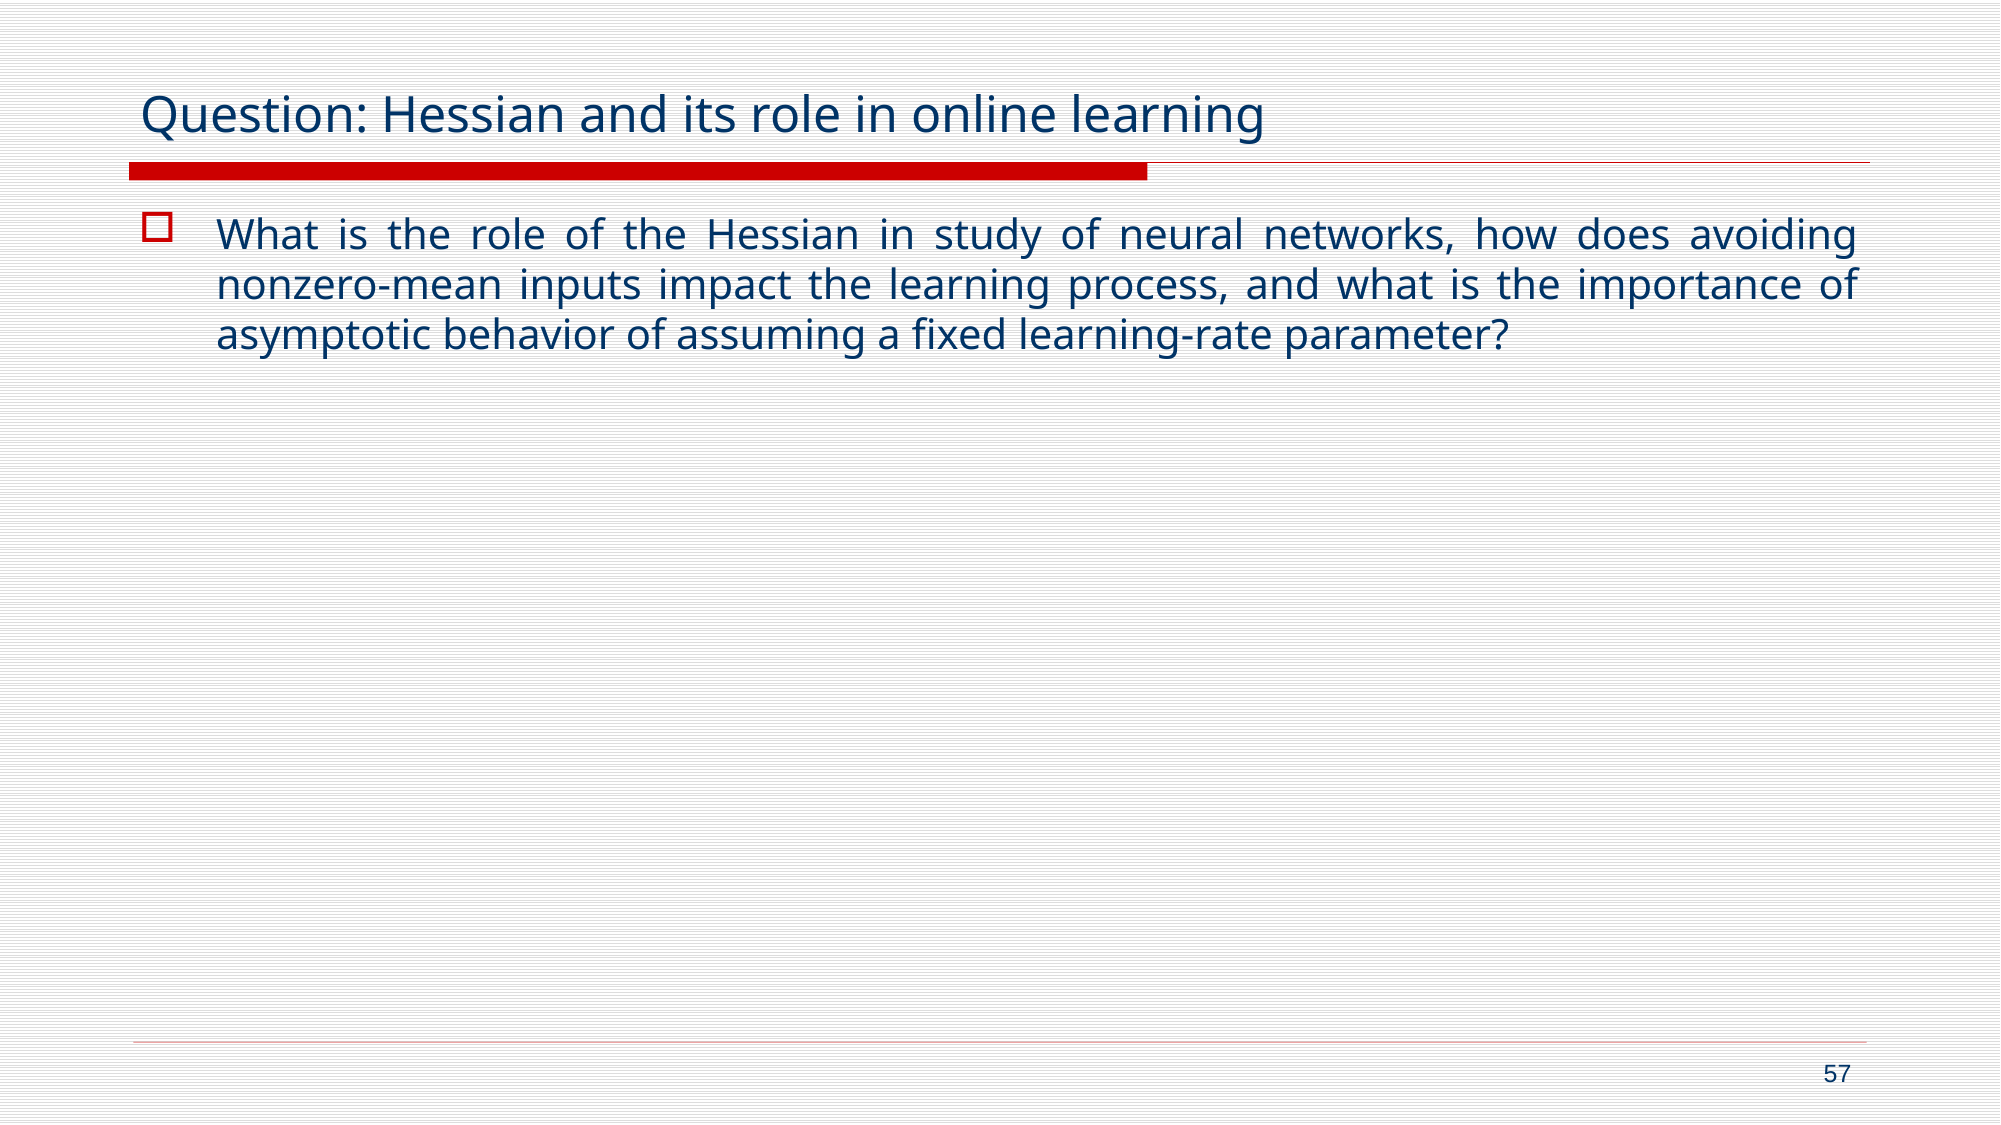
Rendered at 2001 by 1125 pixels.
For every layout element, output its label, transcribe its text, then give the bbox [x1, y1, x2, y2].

title Question: Hessian and its role in online learning [125, 24, 1876, 150]
slide_number 57 [1433, 1049, 1867, 1103]
list What is the role of the Hessian in study of neural networks, how does avoiding nonzero-mean inputs impact the learning process, and what is the importance of asymptotic behavior of assuming a fixed learning-rate parameter? [123, 200, 1874, 1025]
